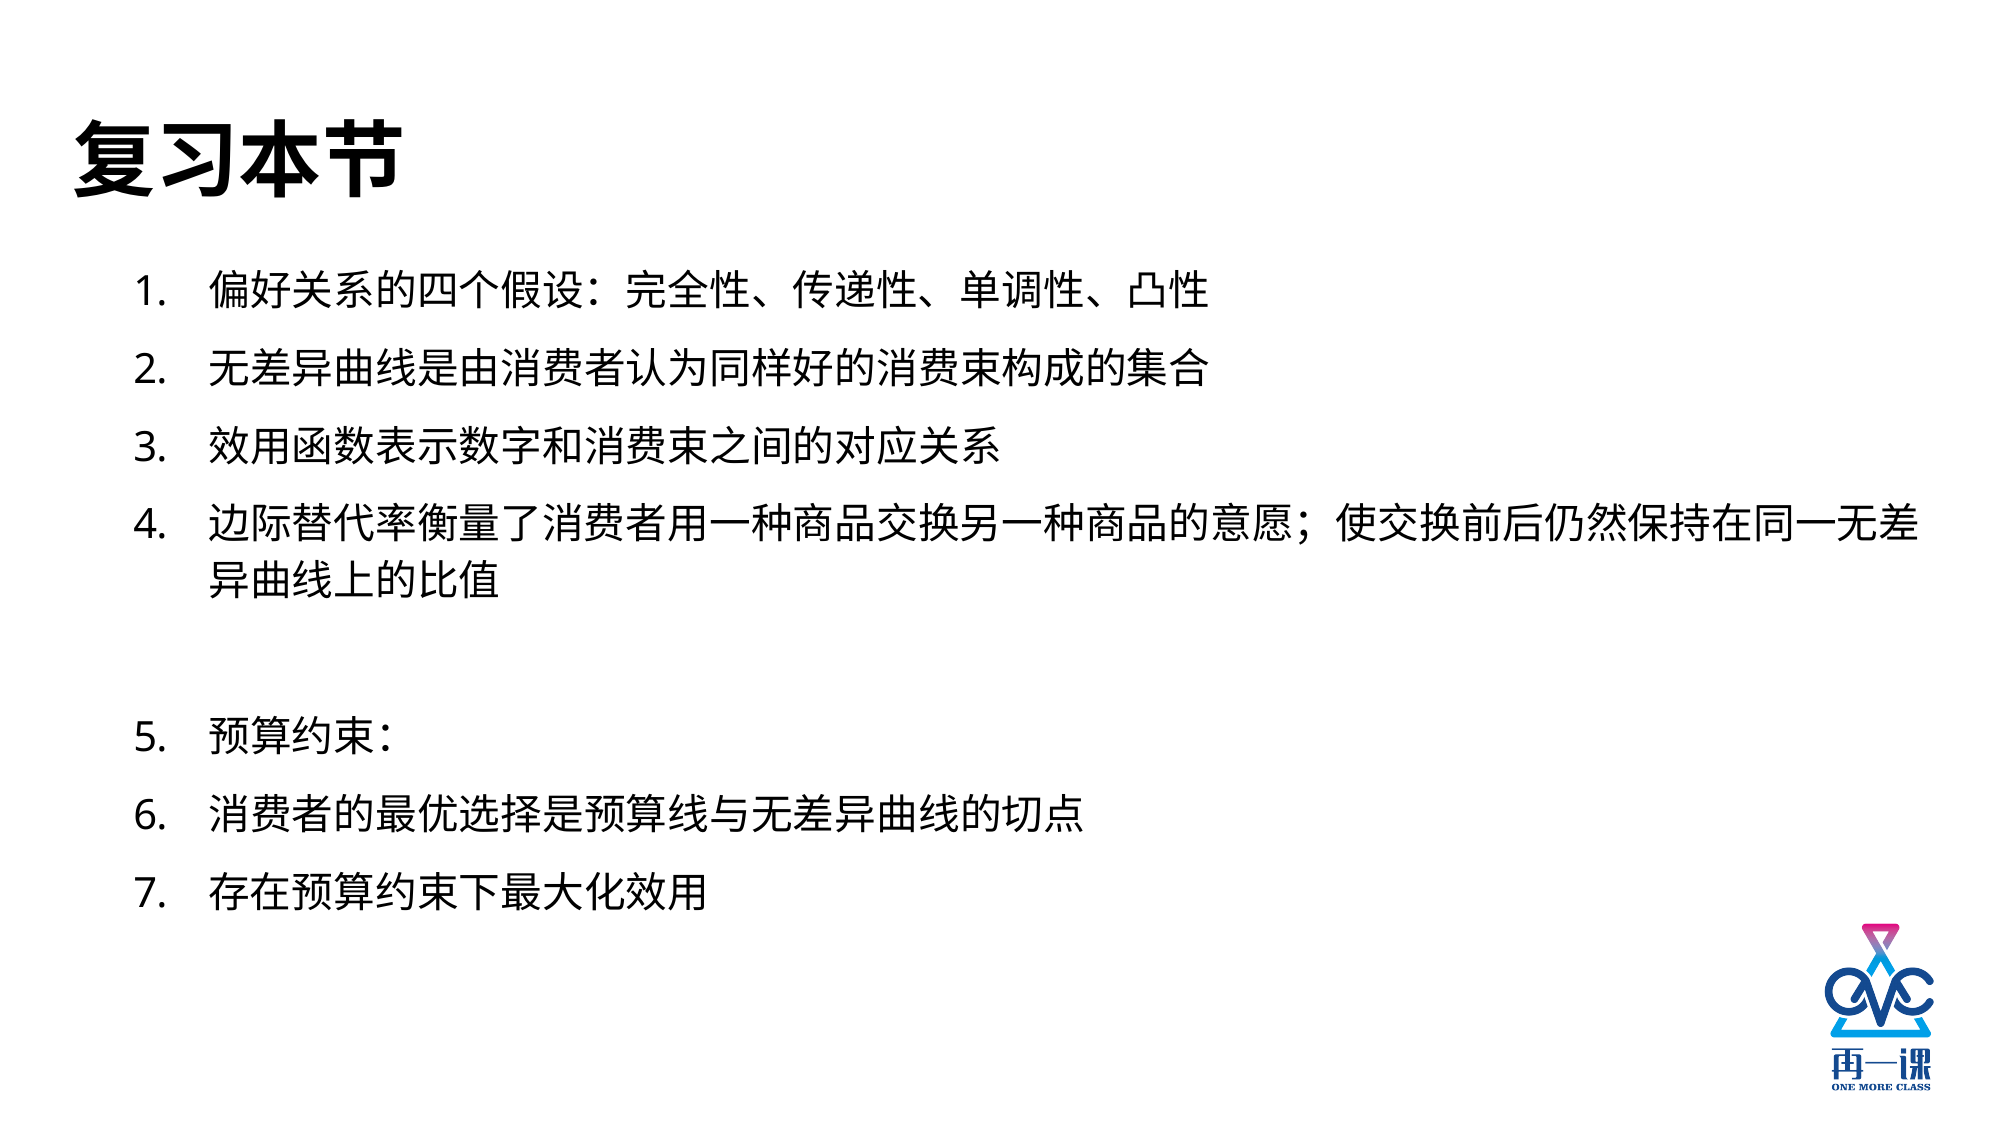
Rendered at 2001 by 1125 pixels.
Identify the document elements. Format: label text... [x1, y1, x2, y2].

picture [1730, 858, 2001, 1125]
text_box 复习本节 [57, 0, 1783, 170]
